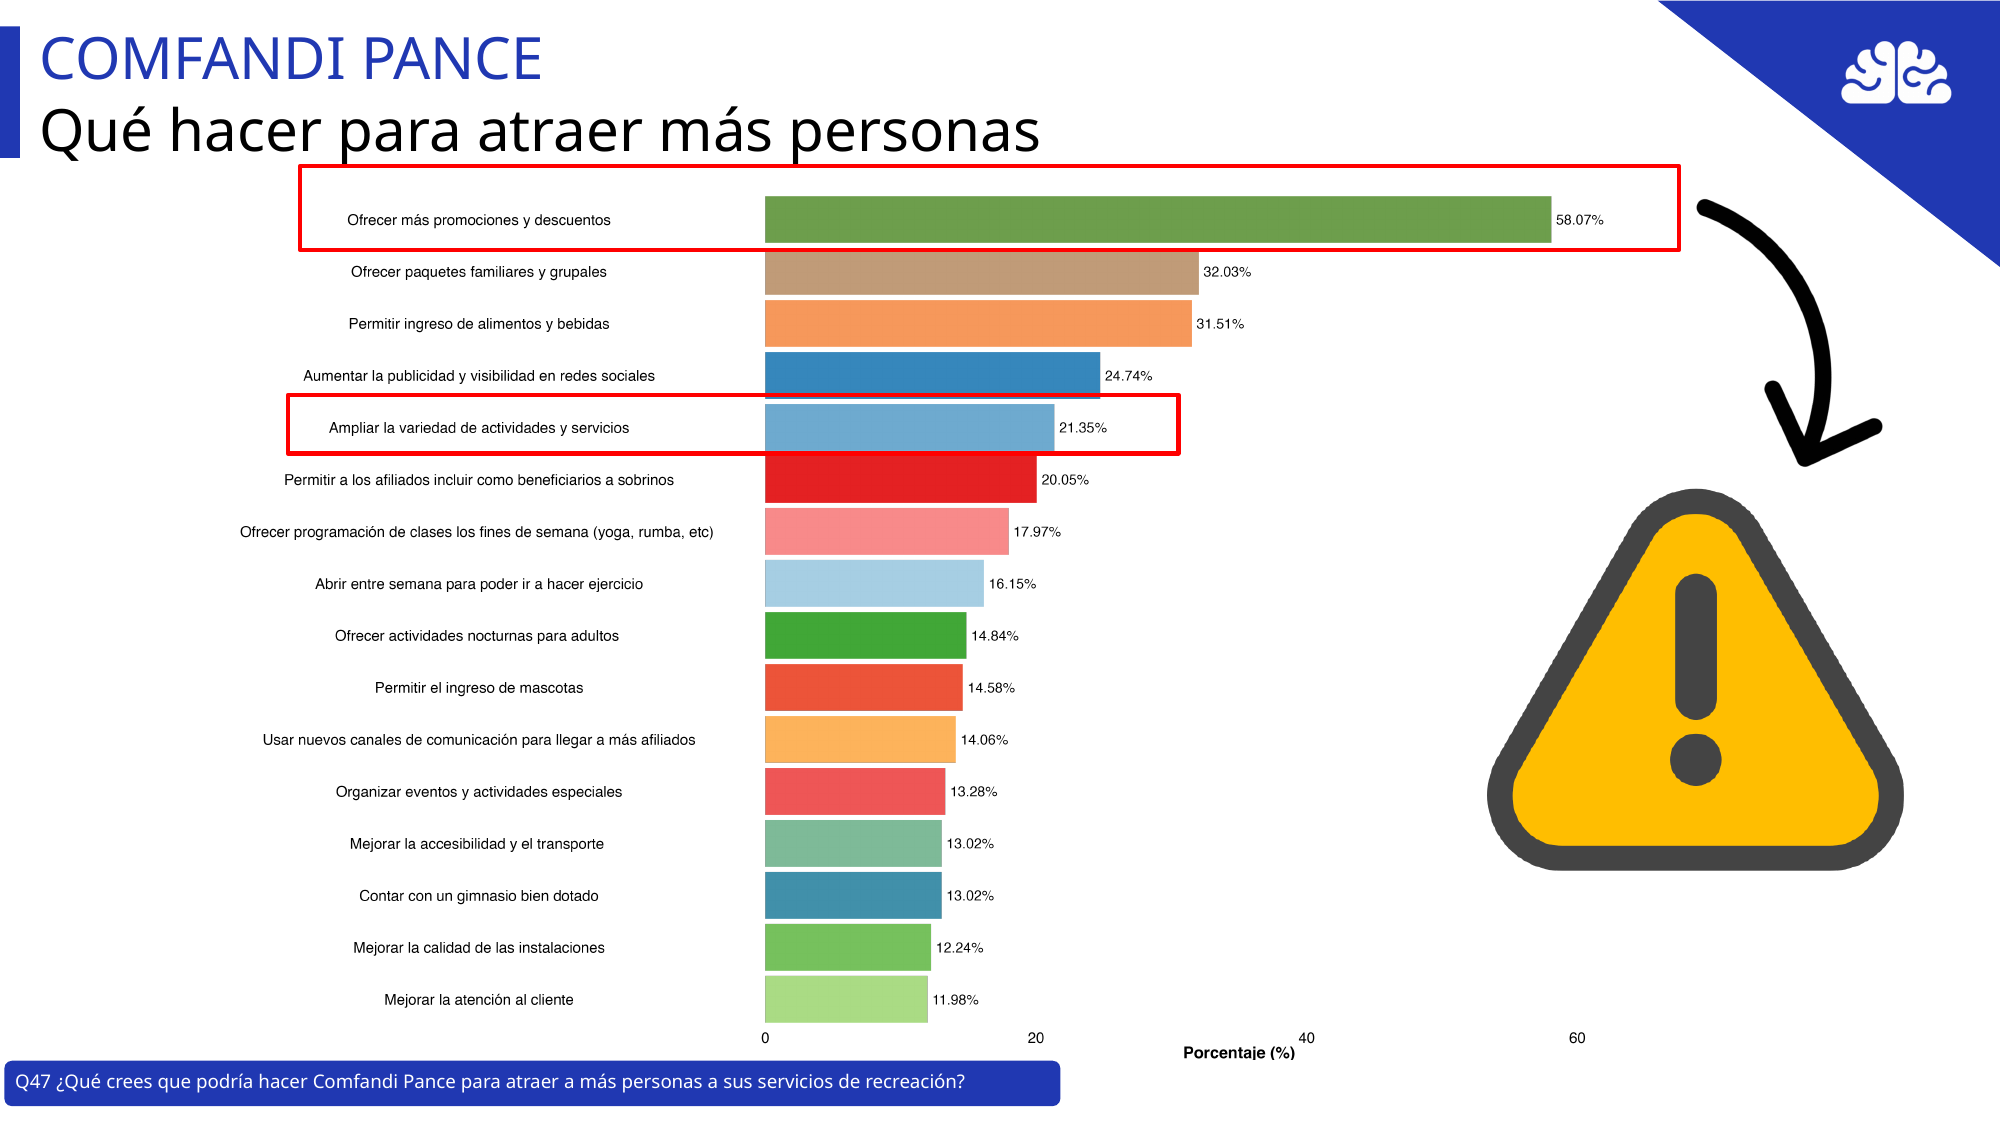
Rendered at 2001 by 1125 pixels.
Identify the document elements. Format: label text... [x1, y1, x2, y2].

text_box [1657, 0, 2000, 267]
picture [240, 165, 1951, 1060]
text_box [0, 26, 20, 158]
text_box Q47 ¿Qué crees que podría hacer Comfandi Pance para atraer a más personas a sus servicios de recreación? [0, 1061, 1411, 1100]
picture [1840, 40, 1953, 106]
text_box COMFANDI PANCE Qué hacer para atraer más personas [37, 19, 1575, 164]
text_box [4, 1100, 1061, 1107]
